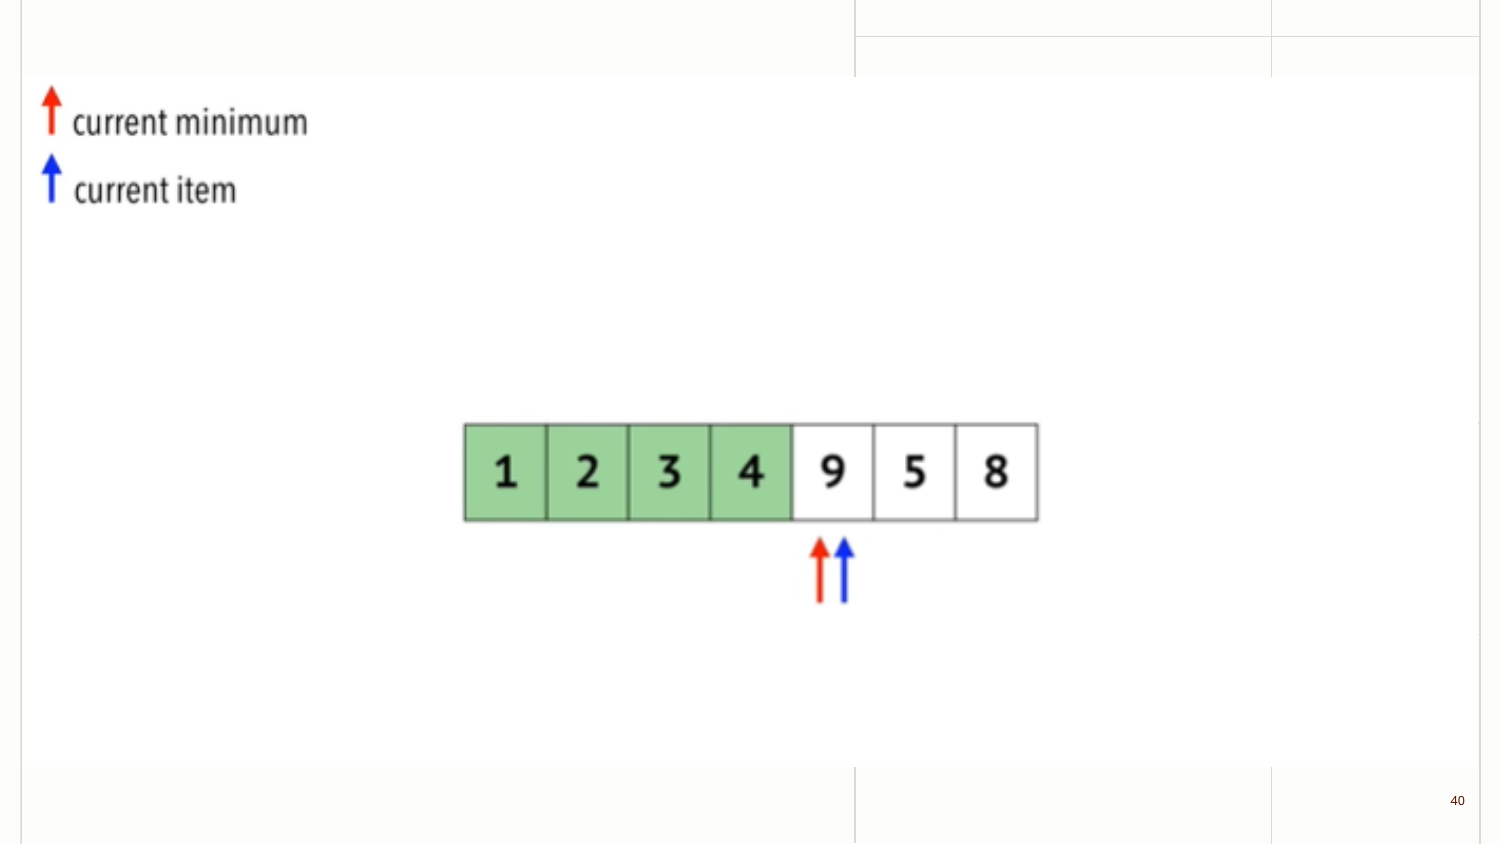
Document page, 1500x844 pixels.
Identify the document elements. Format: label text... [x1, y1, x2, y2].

slide_number ‹#› [1390, 778, 1481, 843]
picture [22, 76, 1478, 767]
